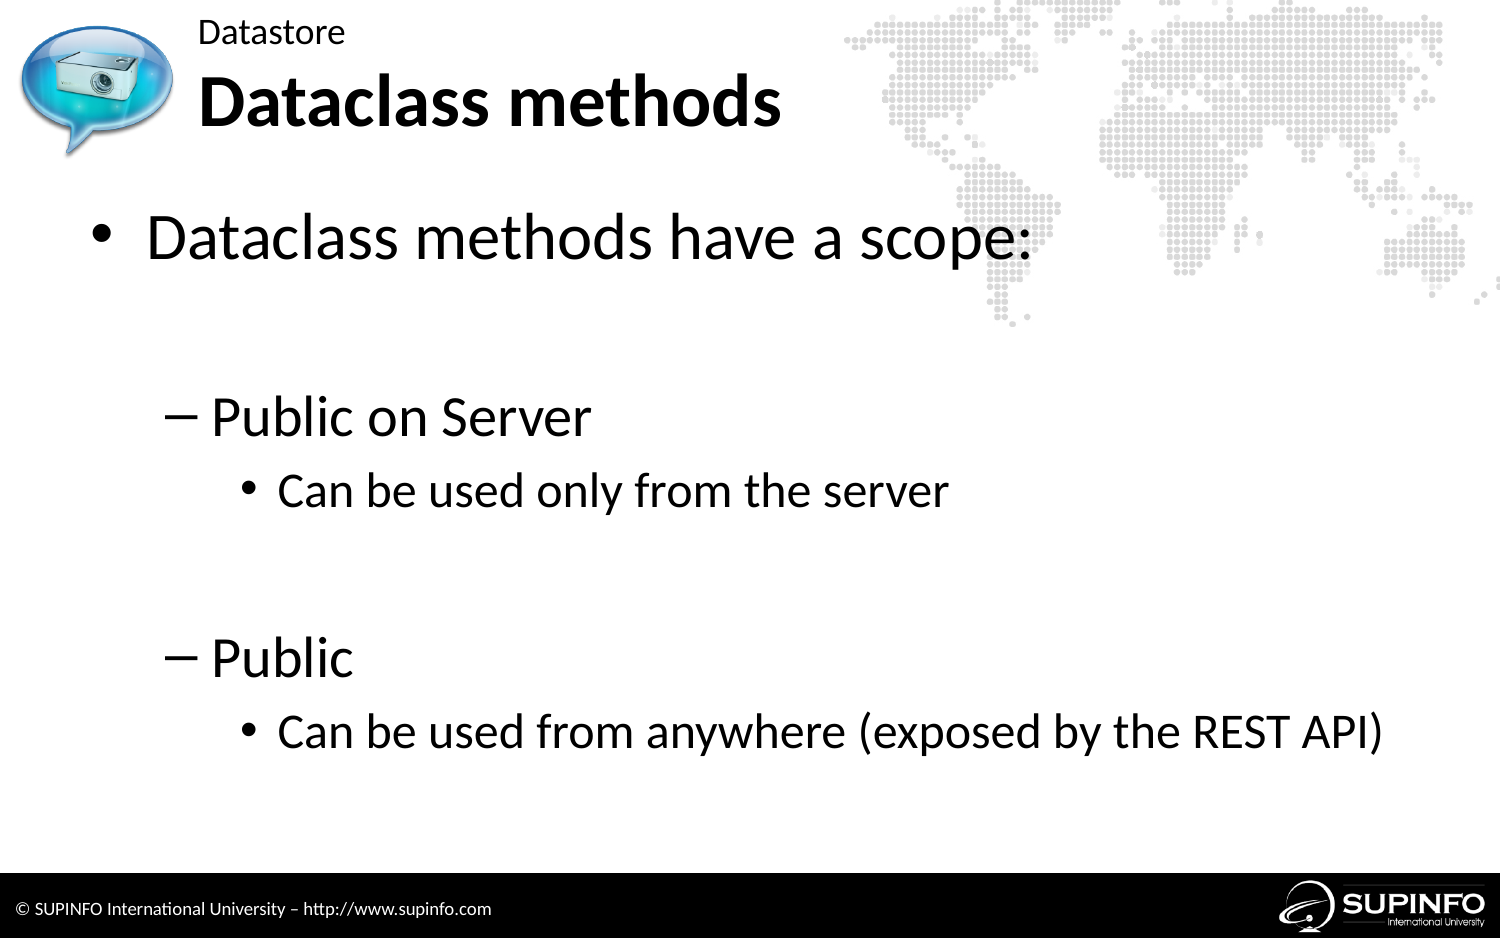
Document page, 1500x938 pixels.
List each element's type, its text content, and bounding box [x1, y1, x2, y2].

list Dataclass methods have a scope: Public on Server Can be used only from the server Public Can be used from anywhere (exposed by the REST API) [74, 184, 1460, 880]
text_box Dataclass methods [183, 56, 1459, 138]
text_box Datastore [183, 0, 1459, 56]
picture [1269, 870, 1494, 938]
picture [17, 19, 179, 162]
picture [844, 0, 1500, 327]
